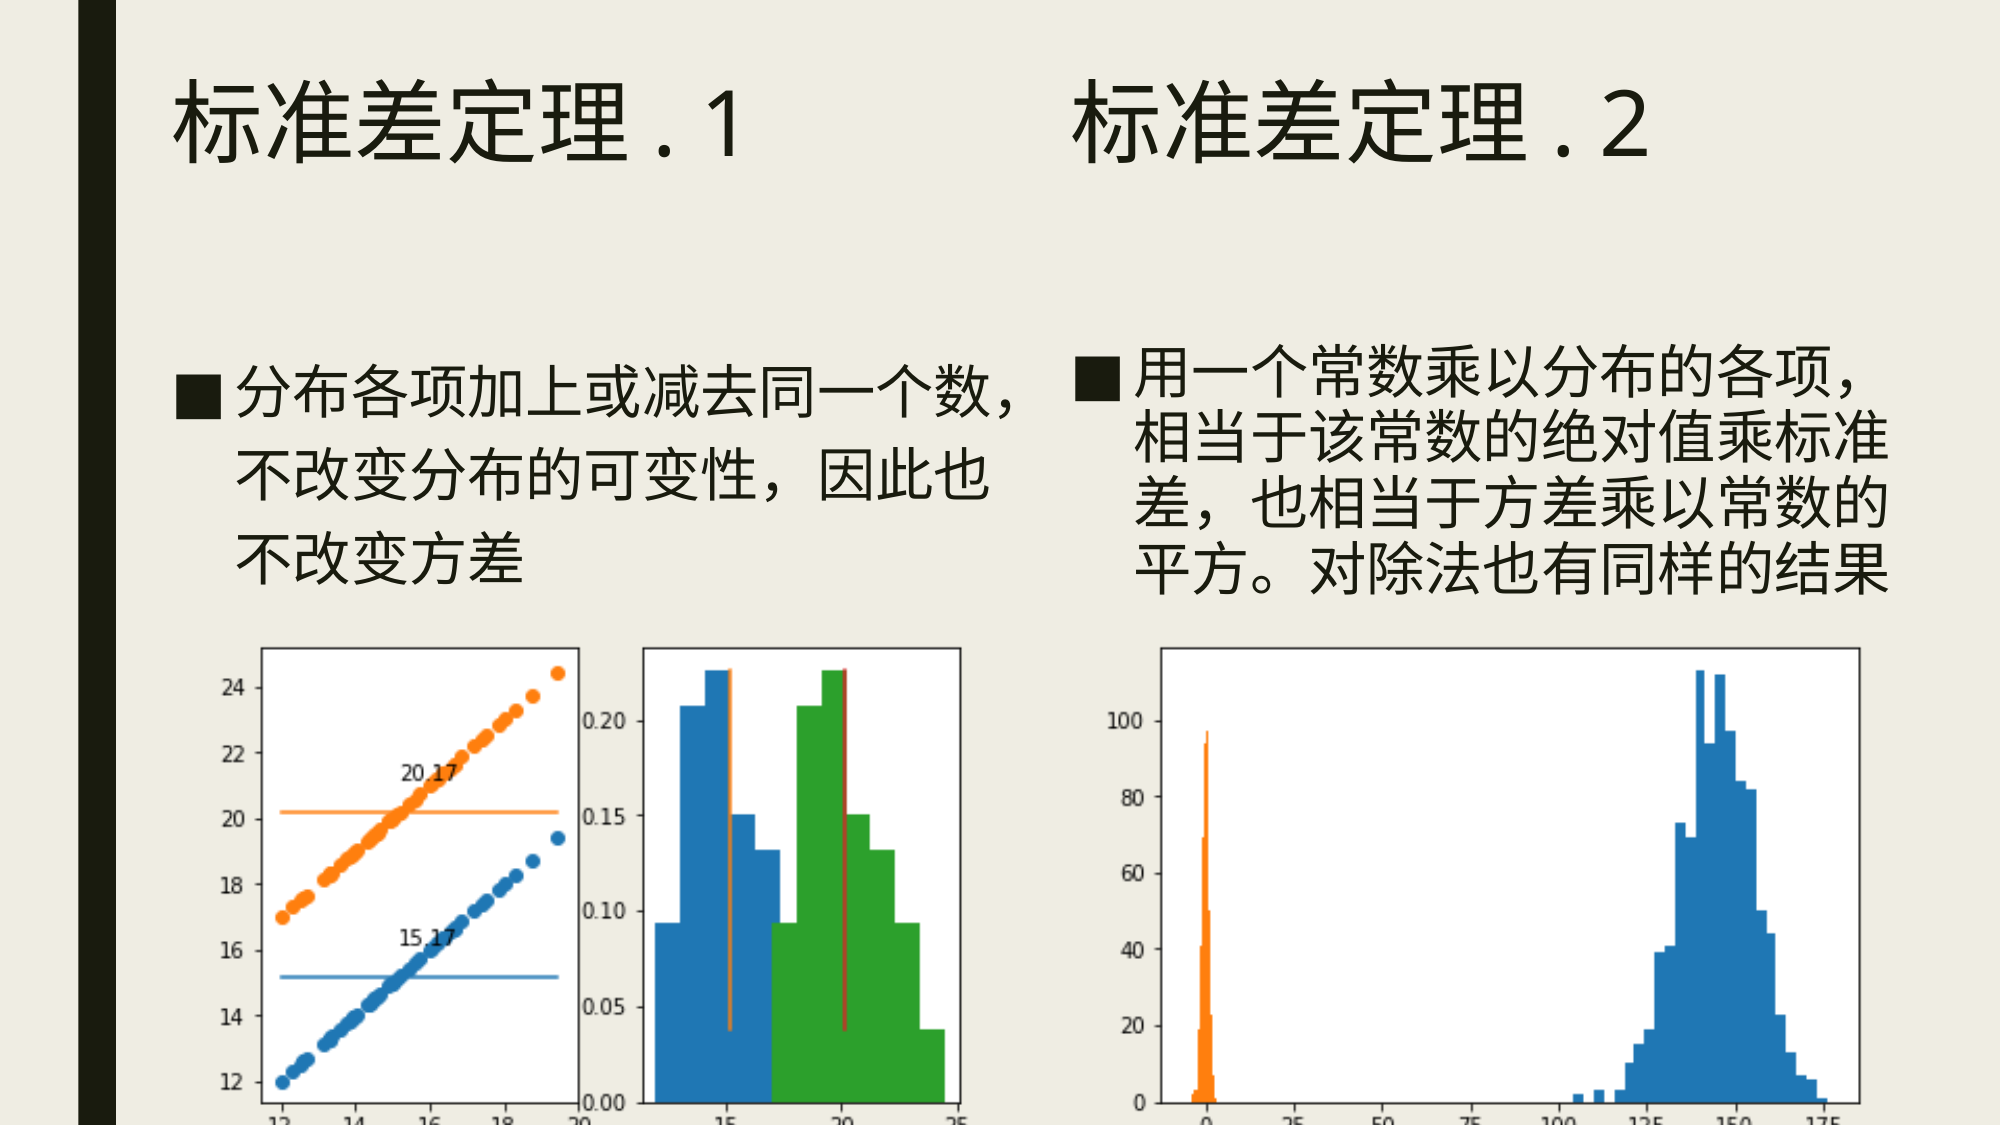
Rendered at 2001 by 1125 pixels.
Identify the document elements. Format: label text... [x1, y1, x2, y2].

title 标准差定理. 1 [156, 70, 1018, 315]
list 分布各项加上或减去同一个数，不改变分布的可变性，因此也不改变方差 [156, 333, 1018, 921]
text_box 标准差定理. 2 [1055, 70, 1917, 315]
text_box 用一个常数乘以分布的各项，相当于该常数的绝对值乘标准差，也相当于方差乘以常数的平方。对除法也有同样的结果 [1055, 333, 1917, 921]
picture [1092, 627, 1880, 1125]
picture [205, 627, 985, 1125]
